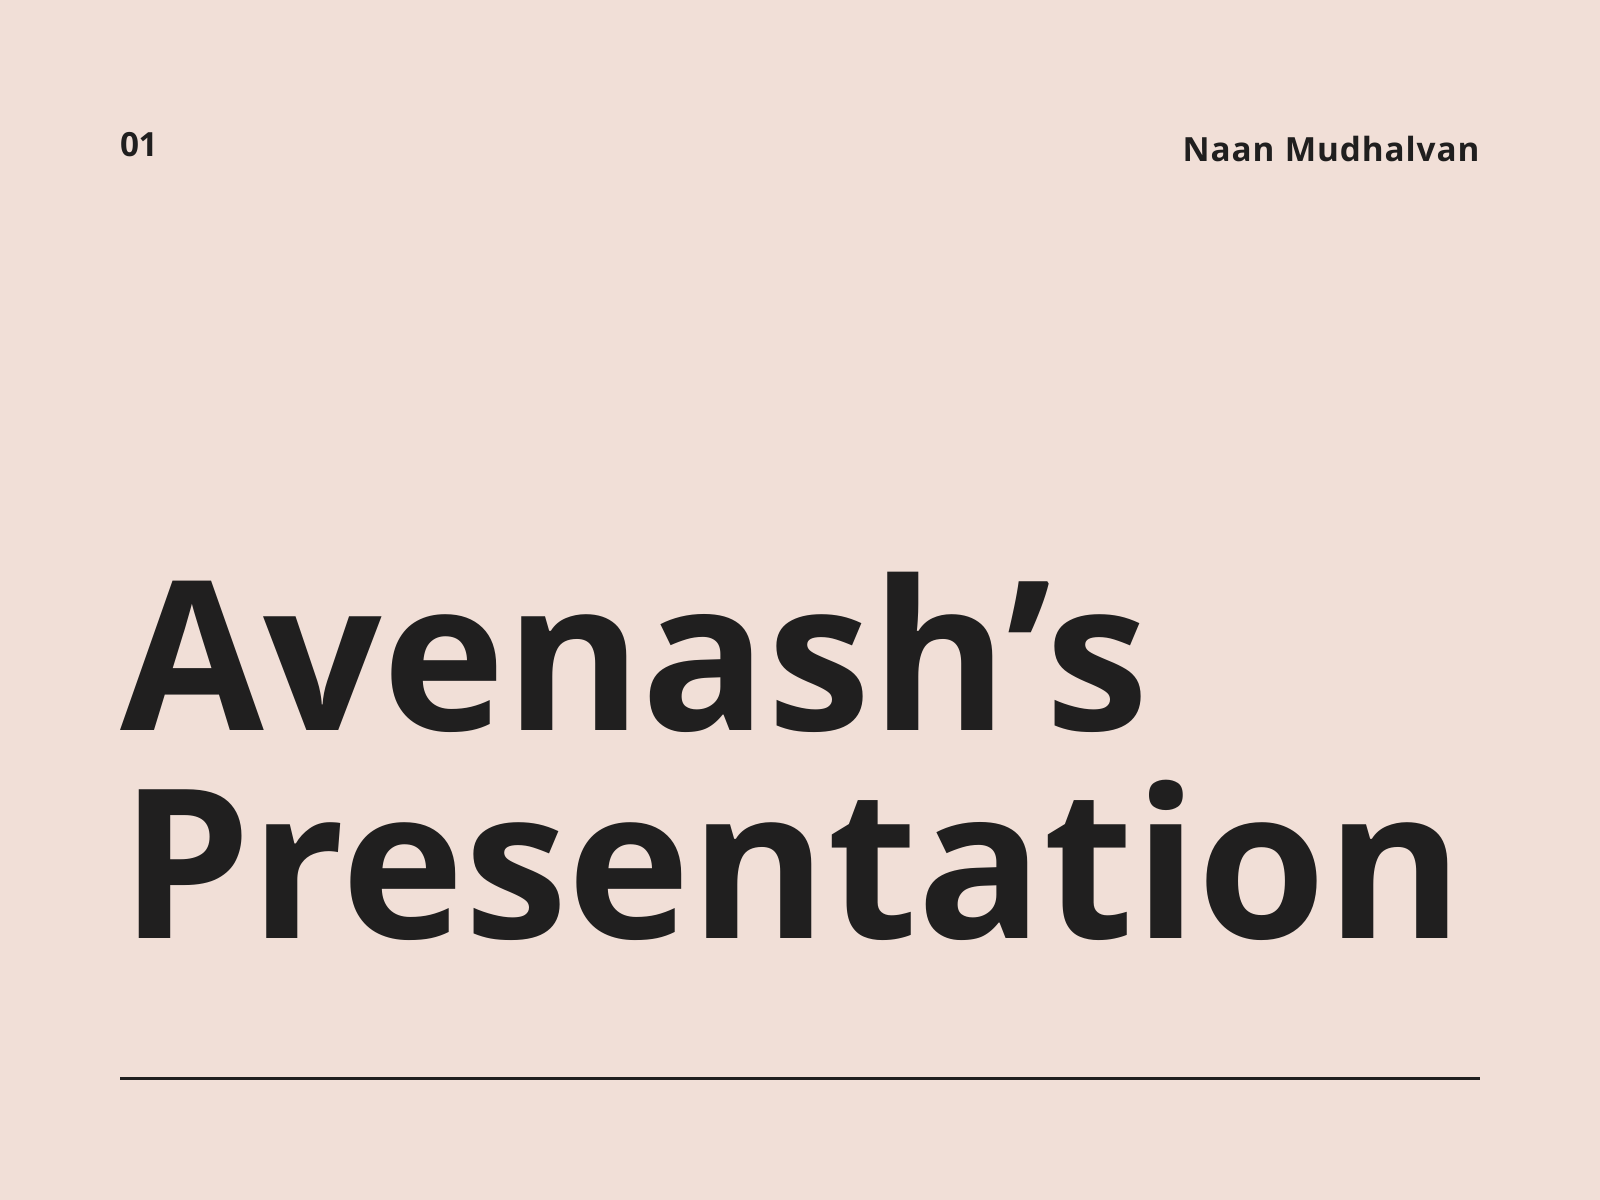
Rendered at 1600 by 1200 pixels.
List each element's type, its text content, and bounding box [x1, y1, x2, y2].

text_box Naan Mudhalvan [881, 121, 1480, 168]
text_box 01 [119, 116, 225, 164]
text_box Avenash’s Presentation [120, 563, 1480, 981]
